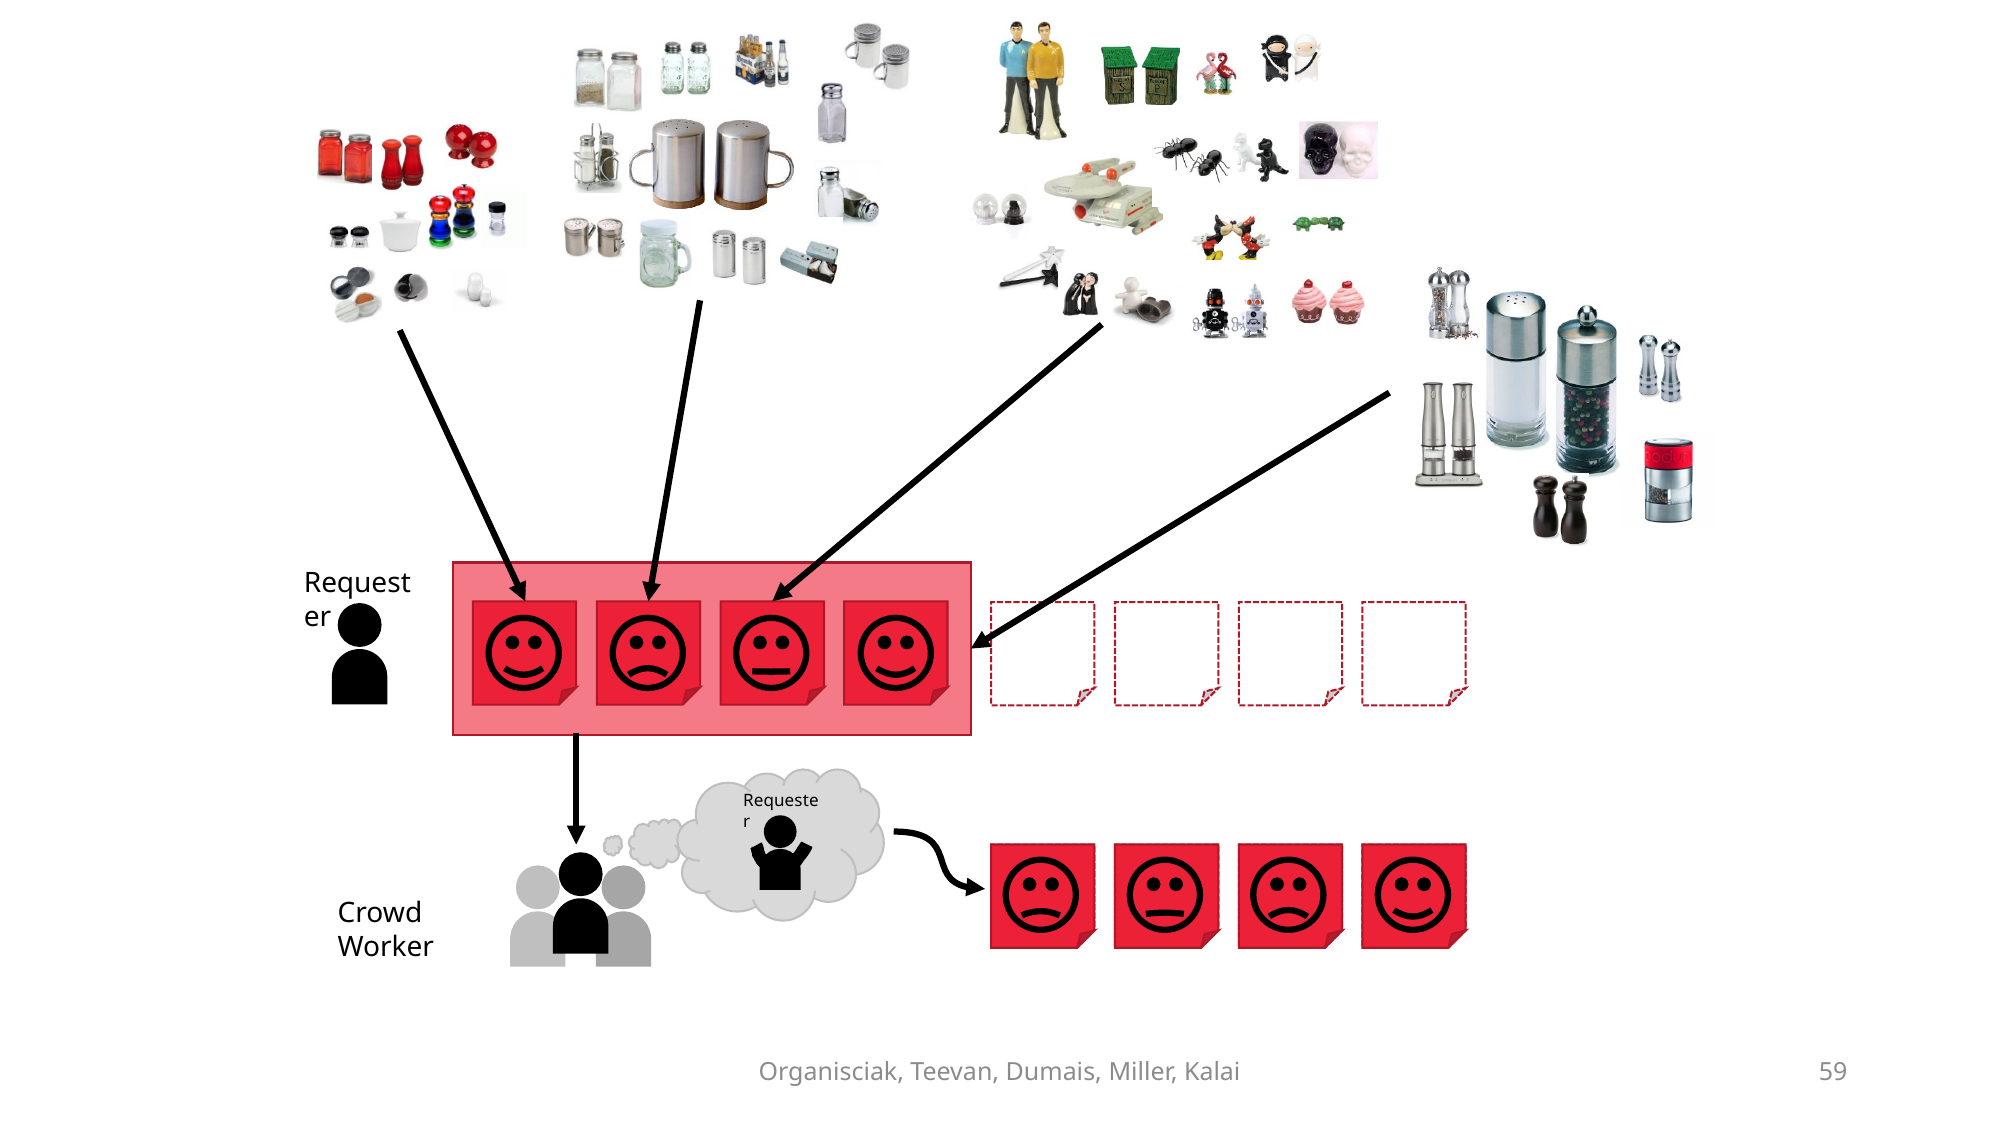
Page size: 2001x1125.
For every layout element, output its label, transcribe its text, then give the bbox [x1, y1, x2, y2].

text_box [970, 392, 1390, 649]
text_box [967, 2, 1378, 362]
text_box Requester [288, 557, 438, 640]
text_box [511, 866, 565, 966]
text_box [893, 831, 1466, 948]
text_box [602, 834, 624, 857]
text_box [488, 617, 931, 688]
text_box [561, 11, 910, 306]
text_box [648, 300, 700, 602]
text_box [553, 853, 608, 953]
footer Organisciak, Teevan, Dumais, Miller, Kalai [662, 1042, 1338, 1103]
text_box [772, 324, 1102, 602]
slide_number 59 [1412, 1042, 1863, 1103]
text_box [452, 562, 1466, 735]
text_box [627, 818, 677, 870]
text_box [677, 768, 884, 921]
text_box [332, 604, 387, 704]
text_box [317, 109, 526, 331]
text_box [399, 330, 526, 602]
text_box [596, 866, 651, 966]
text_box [1402, 266, 1716, 547]
text_box Crowd Worker [322, 887, 520, 970]
